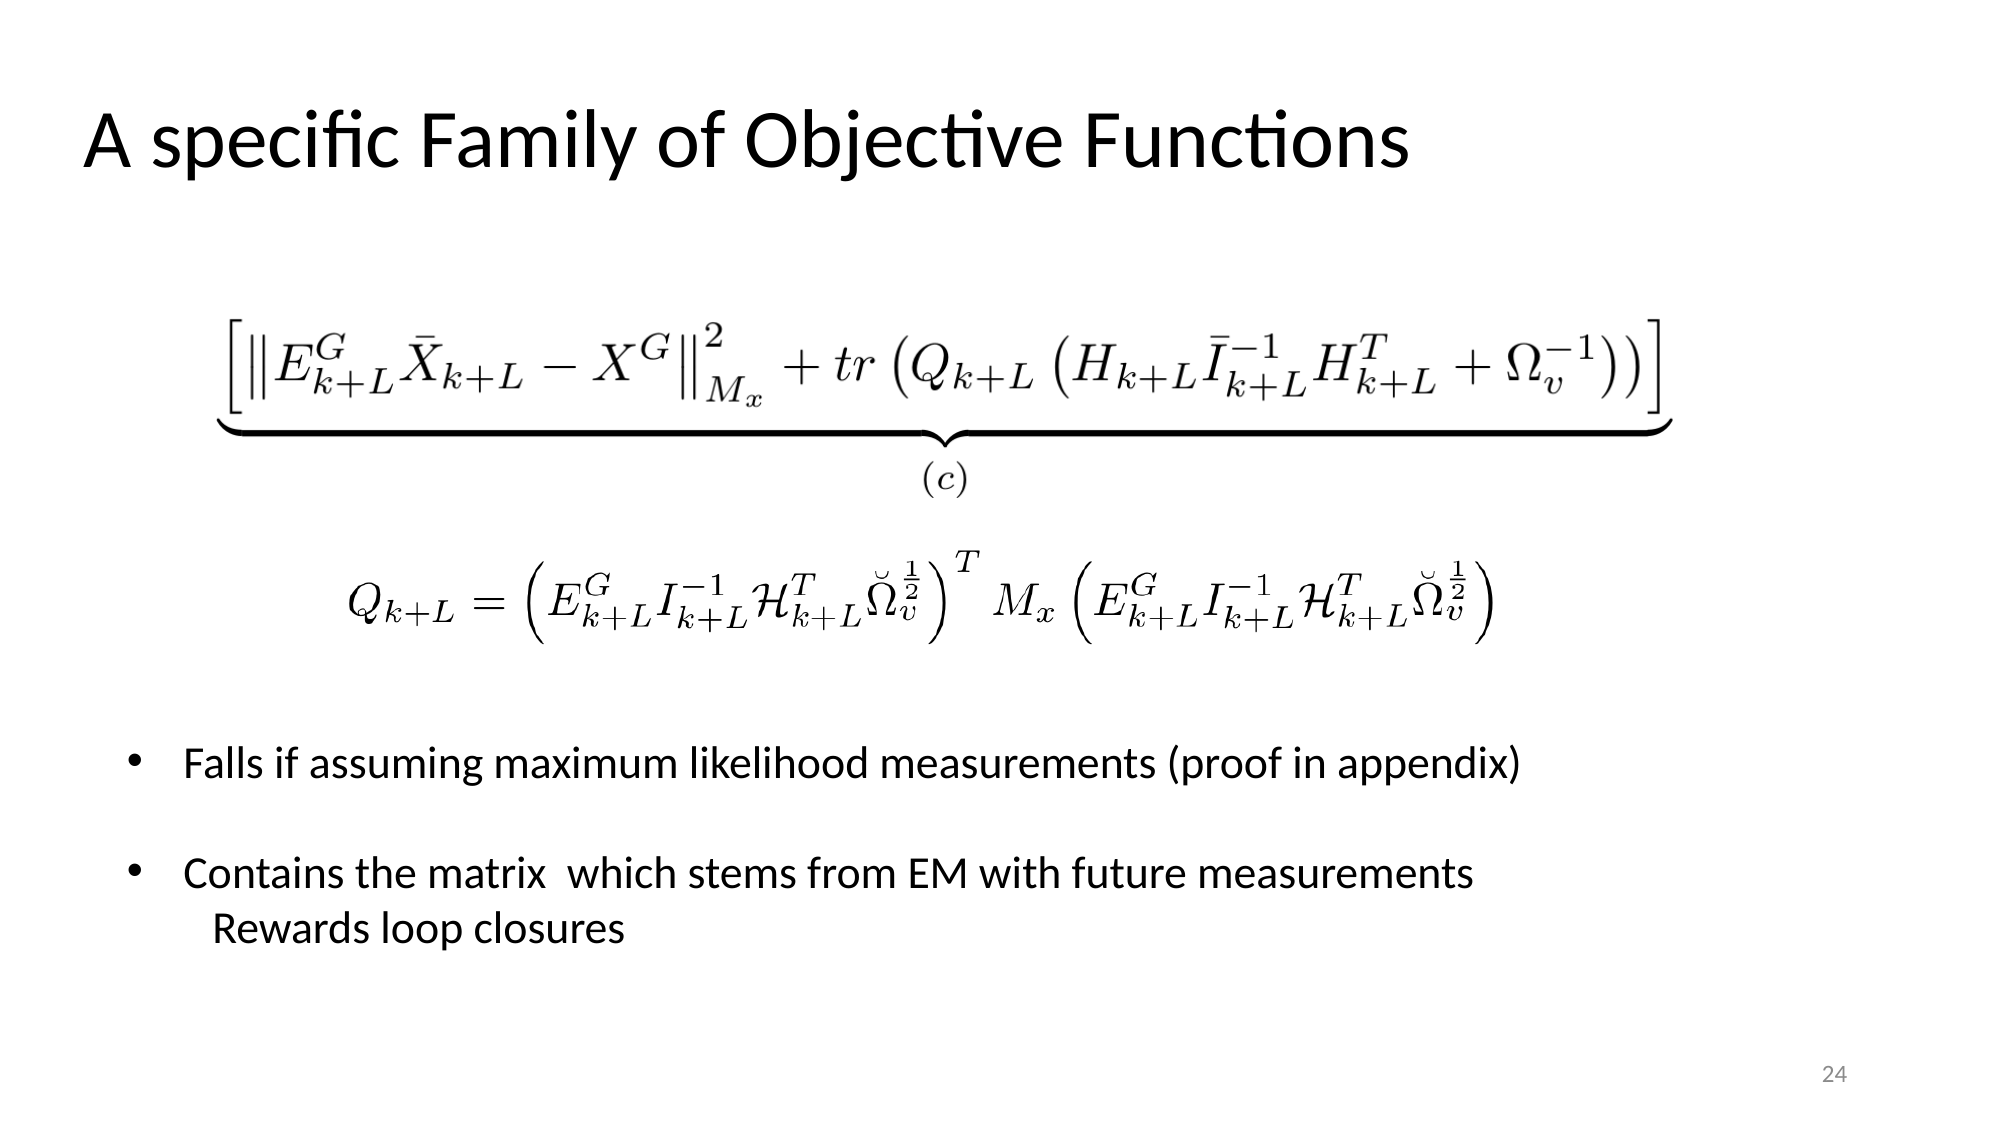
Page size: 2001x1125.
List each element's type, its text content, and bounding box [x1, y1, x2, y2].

picture [335, 545, 1508, 668]
picture [210, 301, 1675, 498]
slide_number 24 [1412, 1042, 1863, 1103]
text_box A specific Family of Objective Functions [68, 77, 1428, 192]
